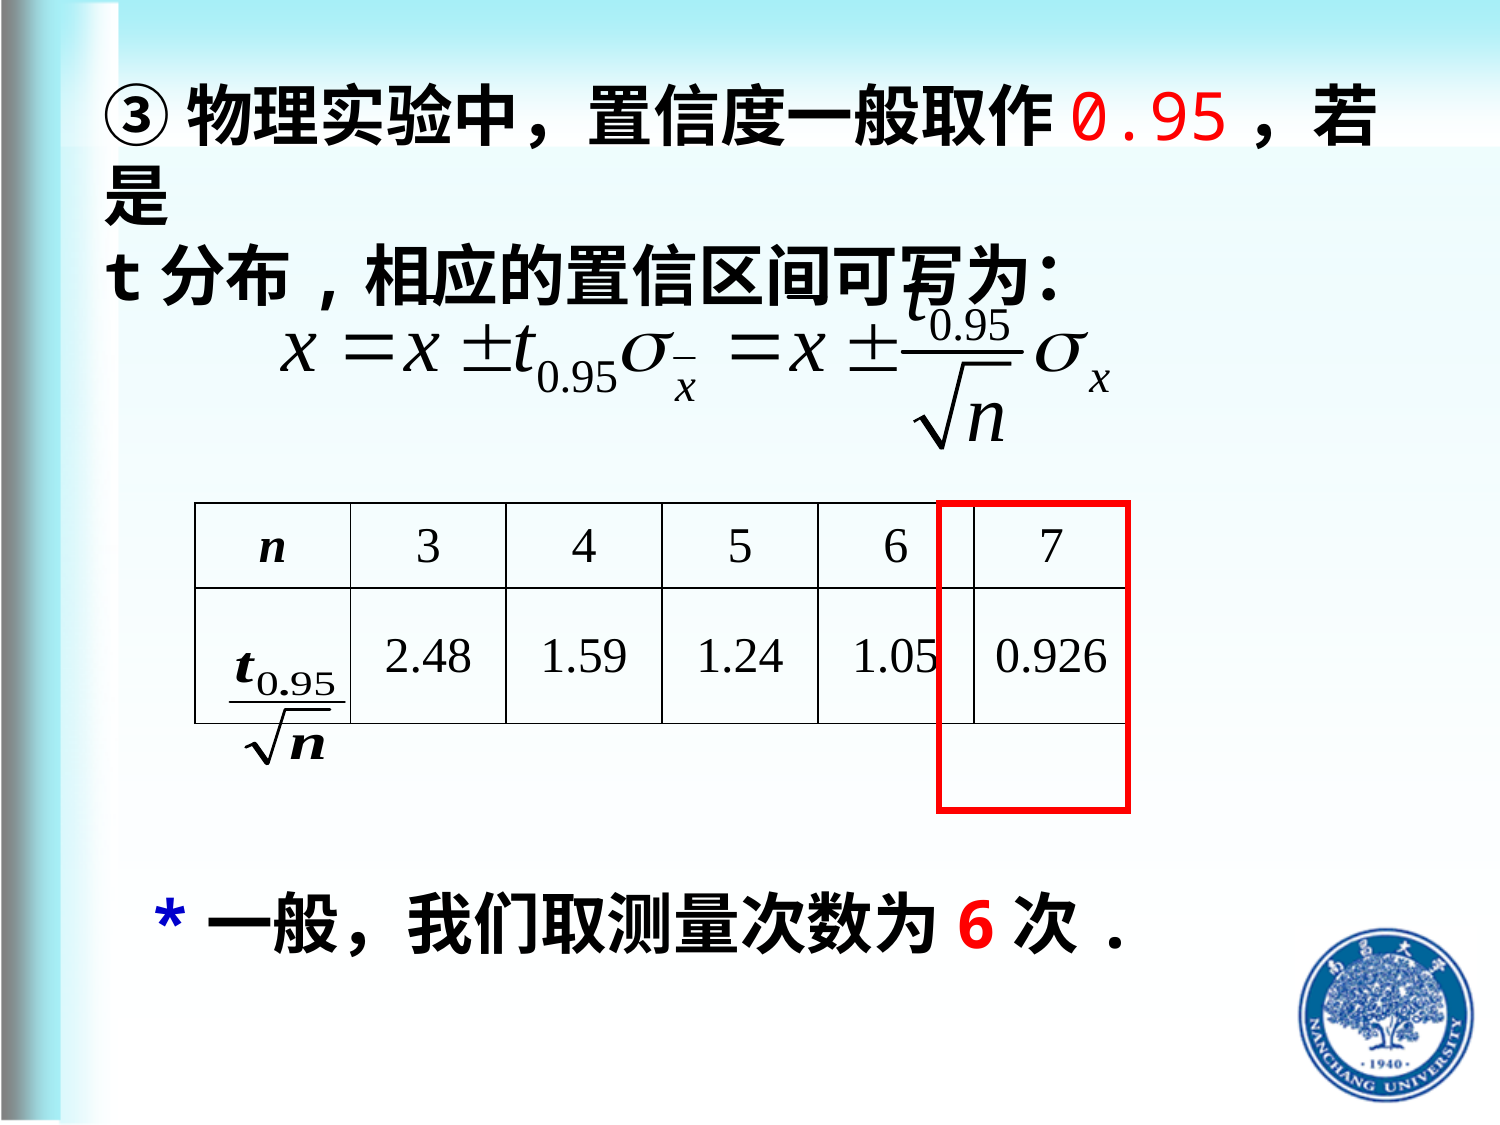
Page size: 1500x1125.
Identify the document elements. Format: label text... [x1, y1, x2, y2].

table_header 5 [663, 504, 817, 587]
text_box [218, 633, 361, 775]
table_header n [196, 504, 350, 587]
table_header 3 [351, 504, 505, 587]
table_cell 1.59 [507, 589, 661, 723]
table_cell 2.48 [351, 589, 505, 723]
picture [0, 0, 1500, 1125]
table_header 4 [507, 504, 661, 587]
table_cell 1.05 [819, 589, 938, 723]
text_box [265, 243, 1125, 467]
table_cell [196, 589, 350, 723]
text_box [938, 502, 1129, 812]
table_header 6 [819, 504, 938, 587]
text_box ③物理实验中，置信度一般取作0.95，若是 t分布,相应的置信区间可写为： [88, 66, 1447, 321]
table_cell 1.24 [663, 589, 817, 723]
text_box *一般，我们取测量次数为6次. [135, 857, 1382, 969]
